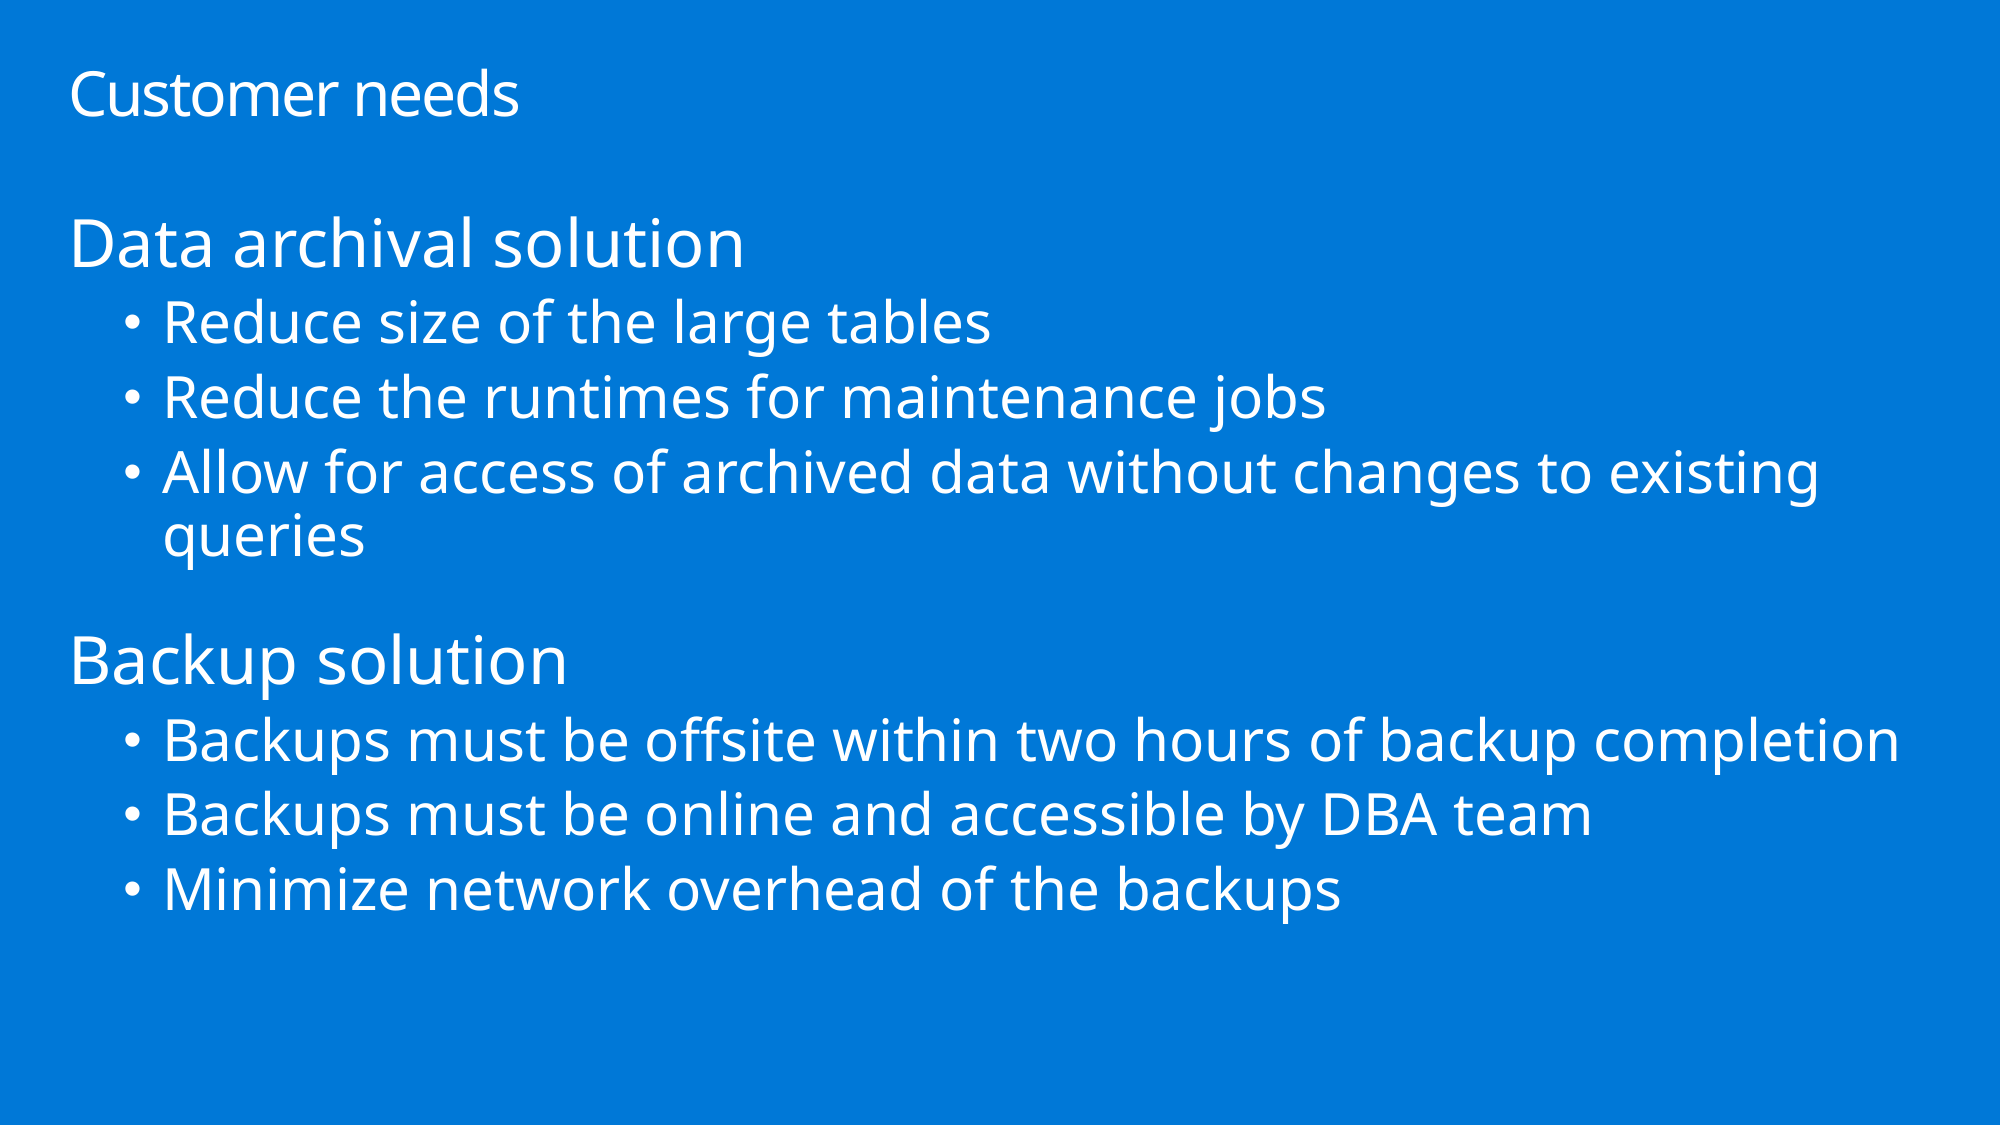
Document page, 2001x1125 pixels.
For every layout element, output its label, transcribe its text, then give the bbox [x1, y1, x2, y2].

title Customer needs [44, 47, 1957, 196]
list Data archival solution Reduce size of the large tables Reduce the runtimes for maintenance jobs Allow for access of archived data without changes to existing queries Backup solution Backups must be offsite within two hours of backup completion Backups must be online and accessible by DBA team Minimize network overhead of the backups [44, 195, 1956, 1019]
